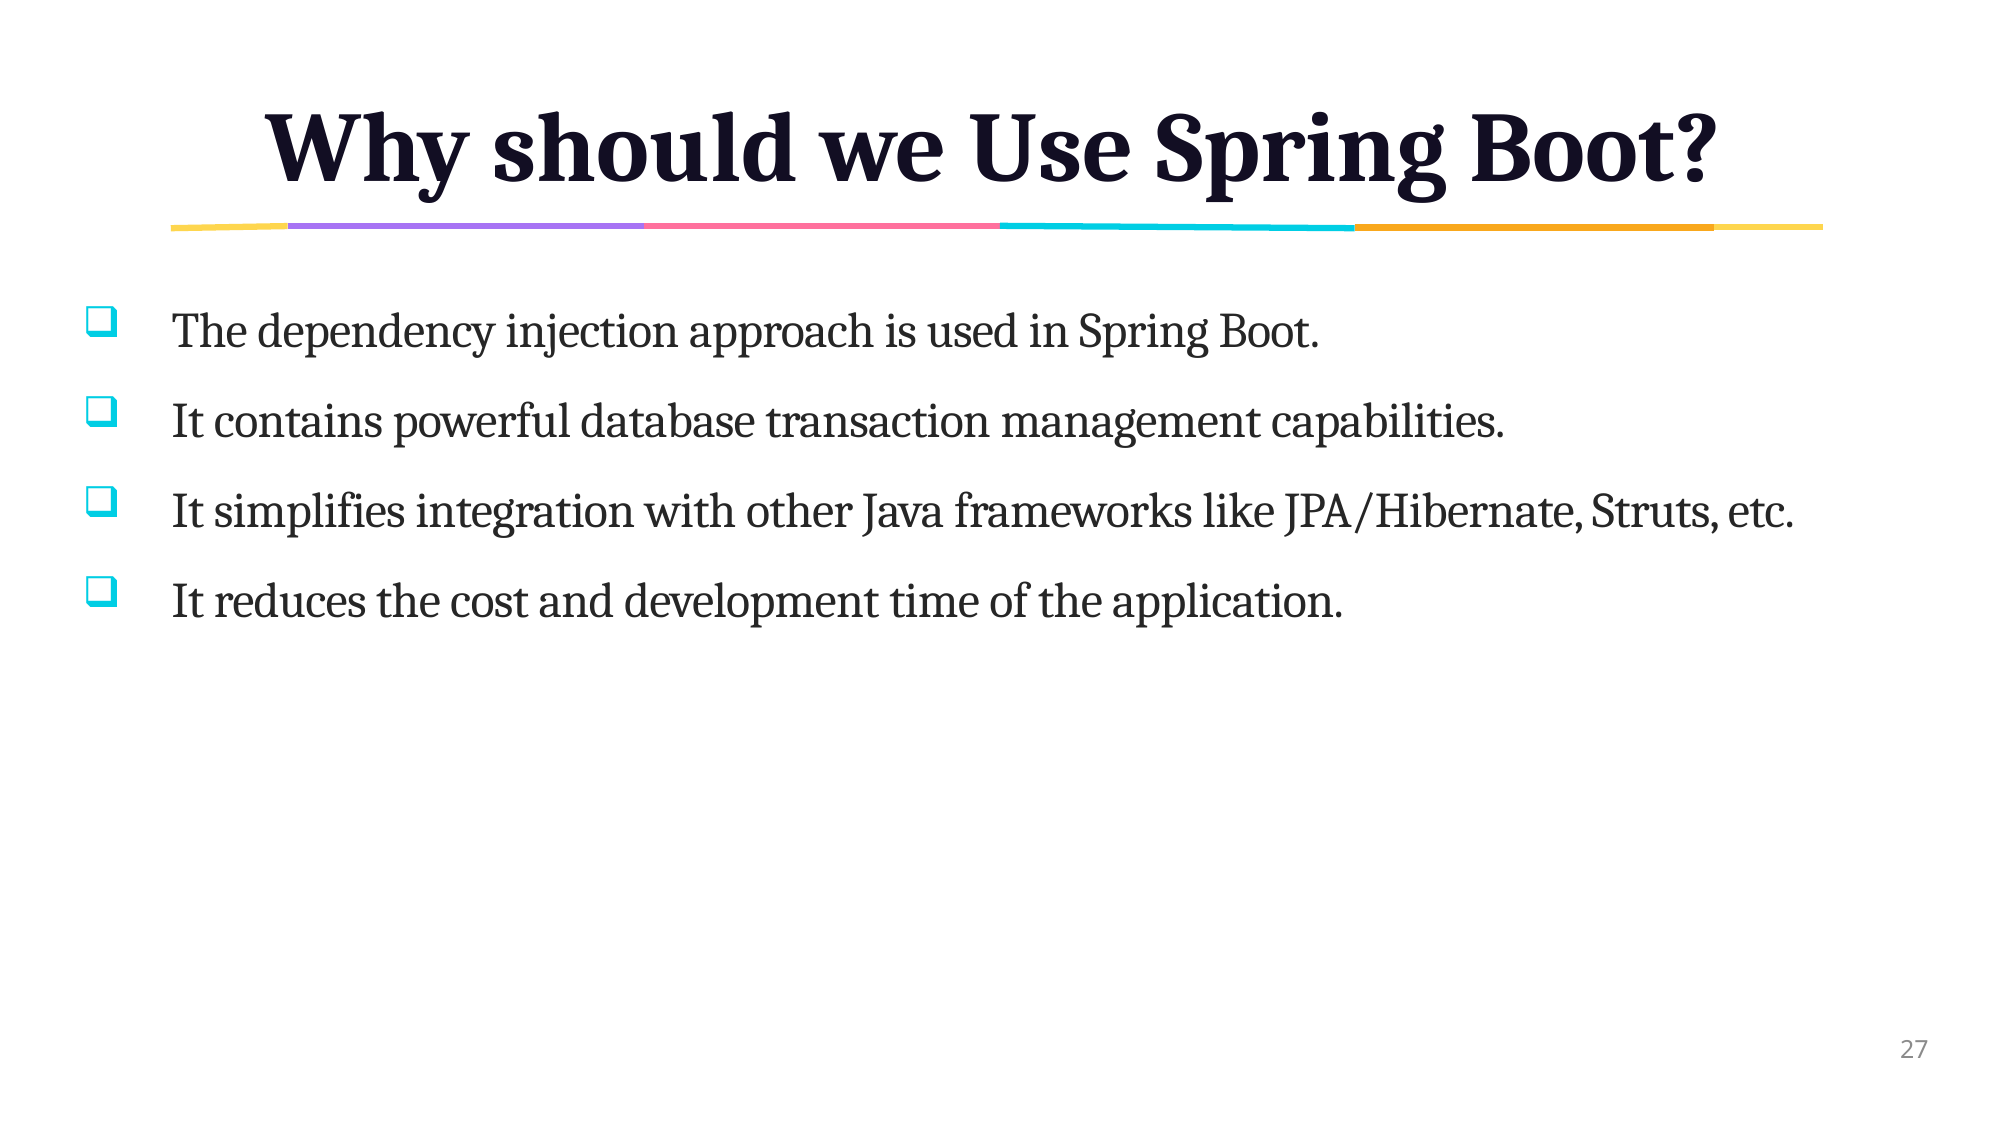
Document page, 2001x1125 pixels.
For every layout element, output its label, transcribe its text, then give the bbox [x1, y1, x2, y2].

title Why should we Use Spring Boot? [106, 75, 1882, 209]
text_box The dependency injection approach is used in Spring Boot. It contains powerful database transaction management capabilities. It simplifies integration with other Java frameworks like JPA/Hibernate, Struts, etc. It reduces the cost and development time of the application. [68, 260, 1944, 975]
slide_number 27 [1881, 1022, 1944, 1080]
